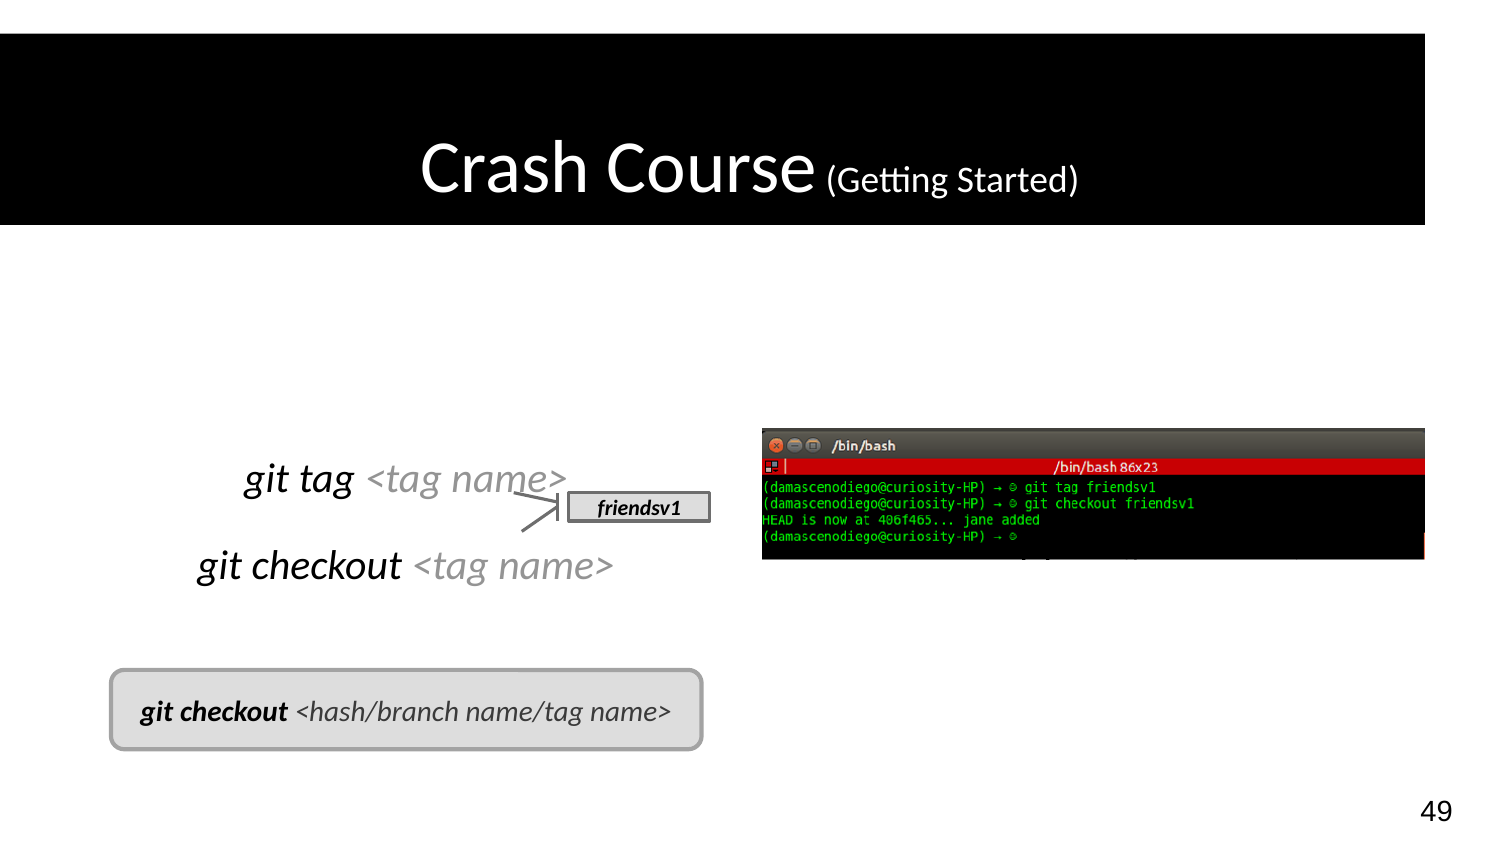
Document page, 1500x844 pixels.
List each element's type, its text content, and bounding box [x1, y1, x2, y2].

text_box friendsv1 [567, 491, 712, 523]
title Crash Course (Getting Started) [75, 33, 1425, 223]
list git tag <tag name> git checkout <tag name> [75, 234, 738, 754]
text_box git checkout <hash/branch name/tag name> [108, 667, 704, 752]
text_box friendsv1 [520, 510, 559, 534]
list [762, 427, 1426, 560]
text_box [513, 492, 558, 503]
